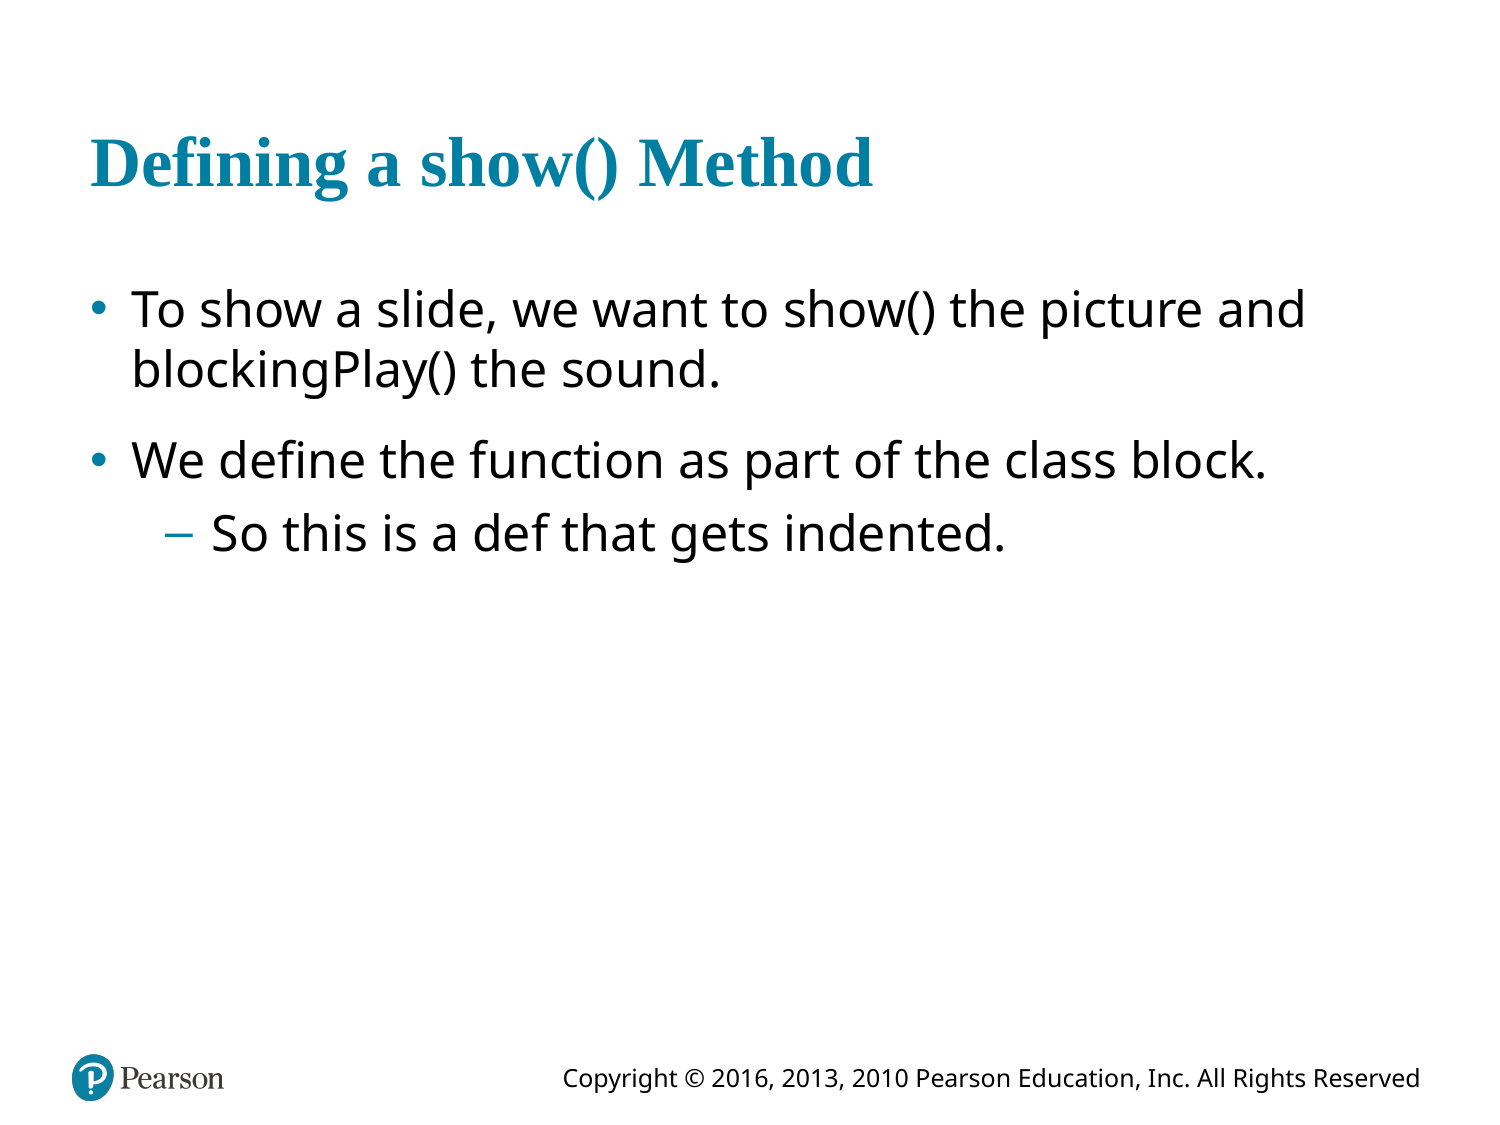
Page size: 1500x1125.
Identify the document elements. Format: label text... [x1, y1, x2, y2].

picture [72, 1087, 83, 1101]
picture [72, 1054, 88, 1070]
picture [80, 1063, 106, 1088]
title Defining a show() Method [75, 0, 1425, 216]
picture [98, 1054, 224, 1101]
list To show a slide, we want to show() the picture and blockingPlay() the sound. We define the function as part of the class block. So this is a def that gets indented. [75, 262, 1425, 931]
